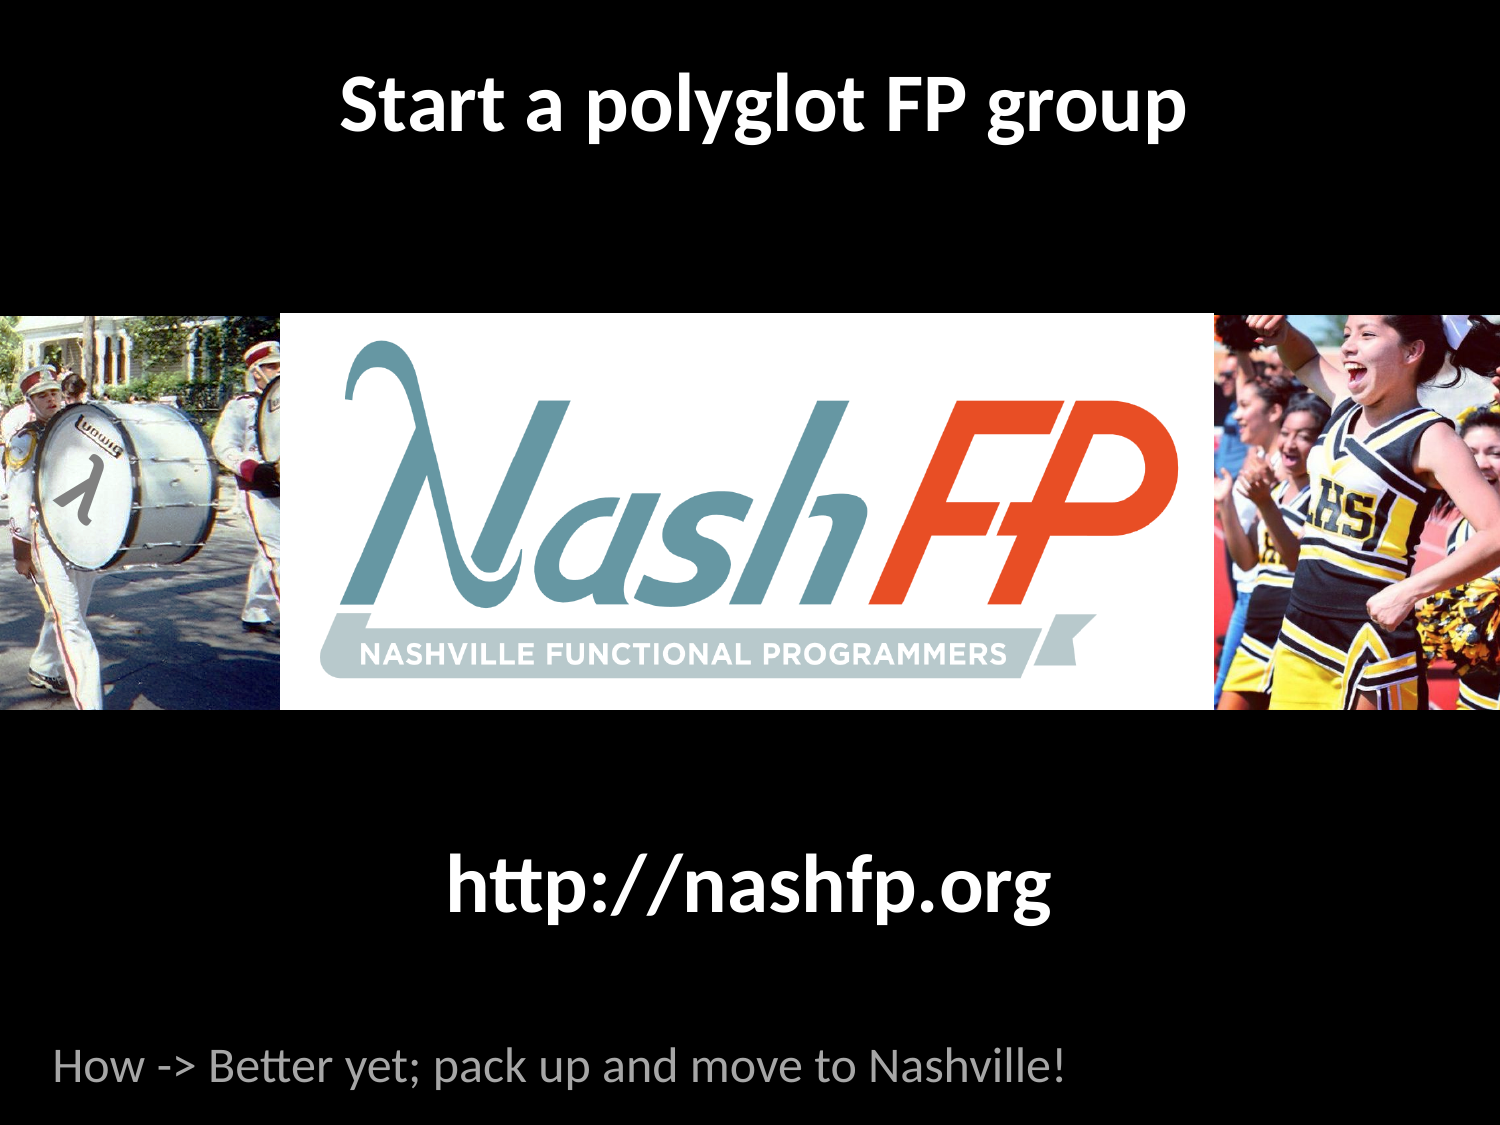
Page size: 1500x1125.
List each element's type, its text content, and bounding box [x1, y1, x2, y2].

text_box Start a polyglot FP group [108, 40, 1421, 155]
picture [0, 313, 1500, 710]
text_box http://nashfp.org [92, 821, 1406, 937]
text_box How -> Better yet; pack up and move to Nashville! [37, 1024, 1463, 1100]
